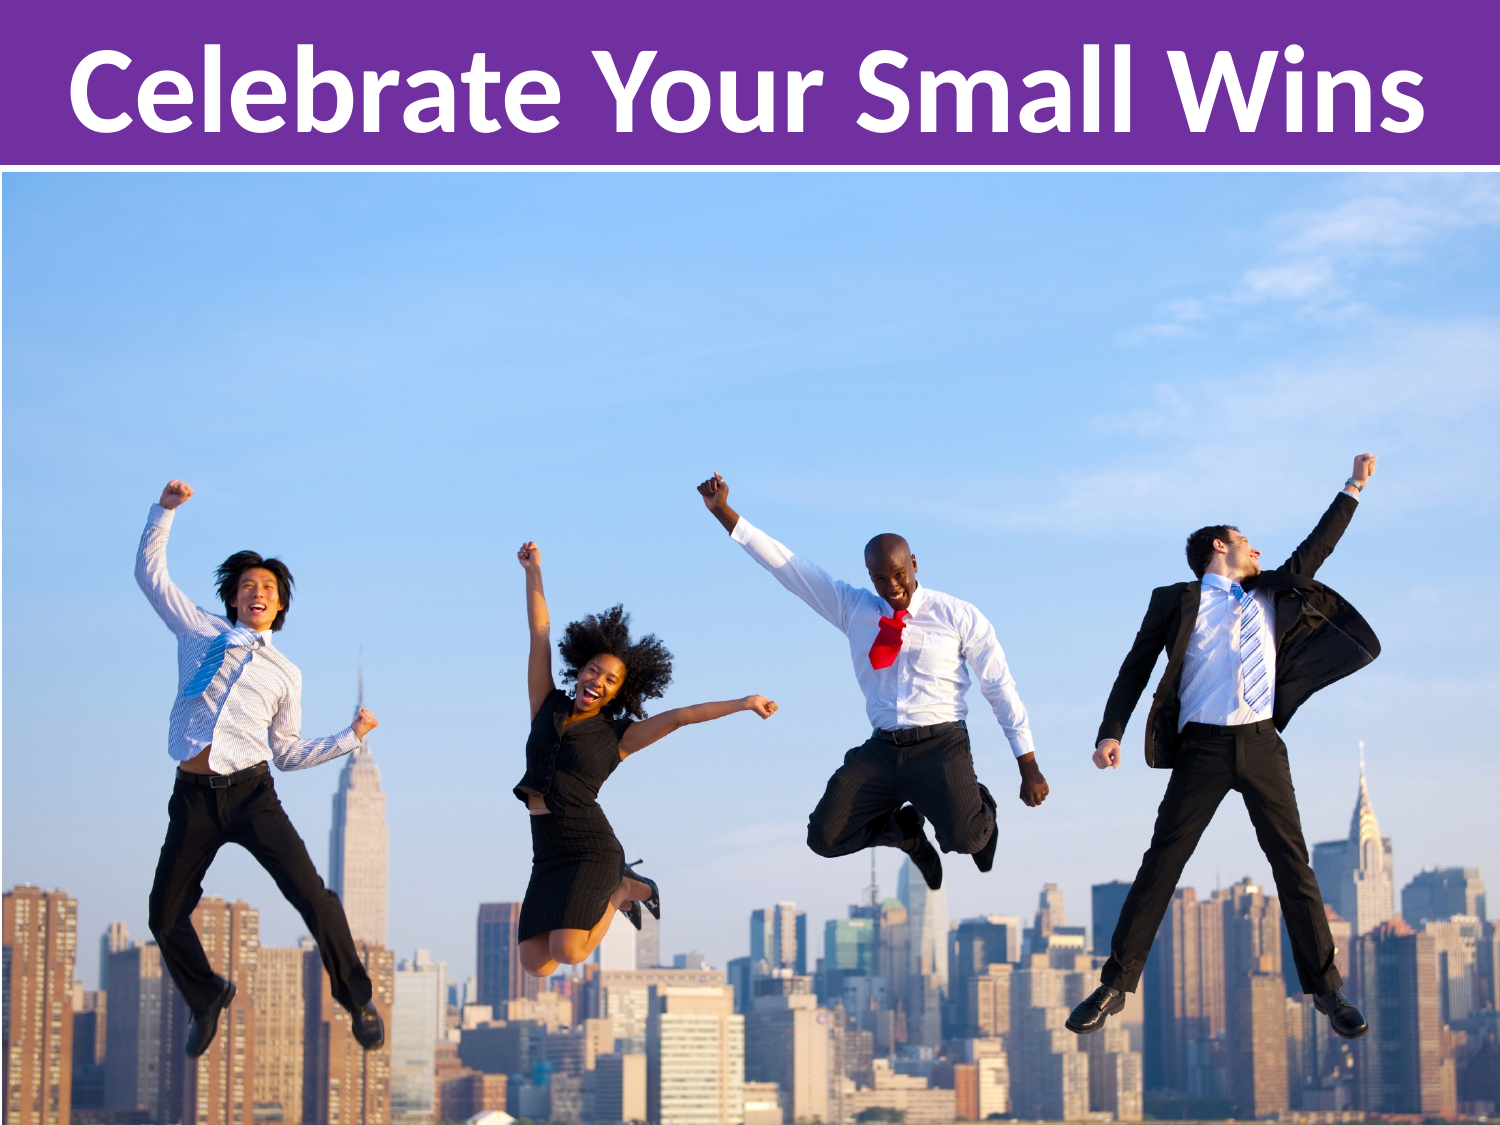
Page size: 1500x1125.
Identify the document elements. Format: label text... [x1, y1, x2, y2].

text_box Celebrate Your Small Wins [0, 0, 1500, 165]
picture [2, 172, 1500, 1125]
